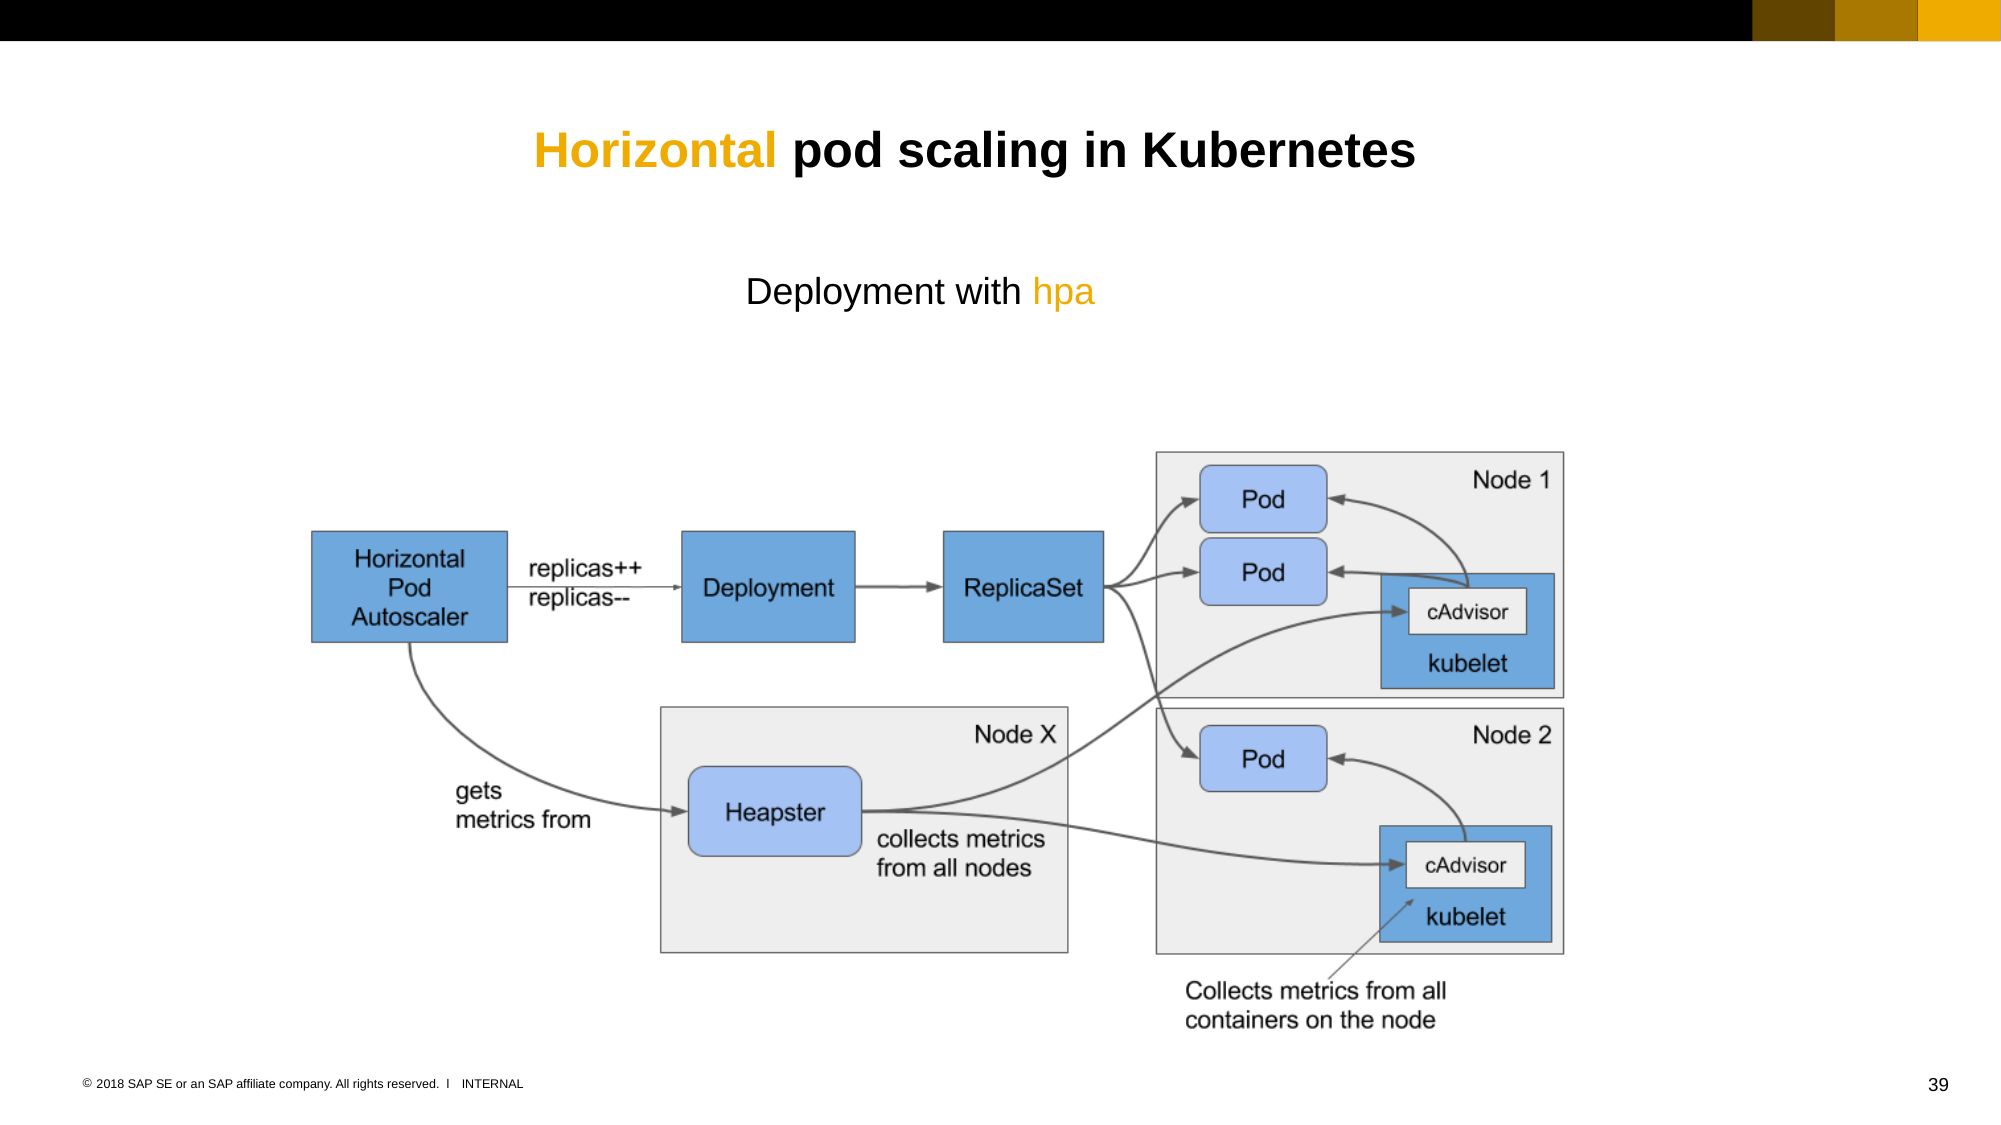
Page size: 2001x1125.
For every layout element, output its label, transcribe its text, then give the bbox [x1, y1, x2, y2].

title Horizontal pod scaling in Kubernetes [533, 117, 2001, 178]
text_box Deployment with hpa [745, 266, 1096, 312]
picture [302, 445, 1571, 1038]
